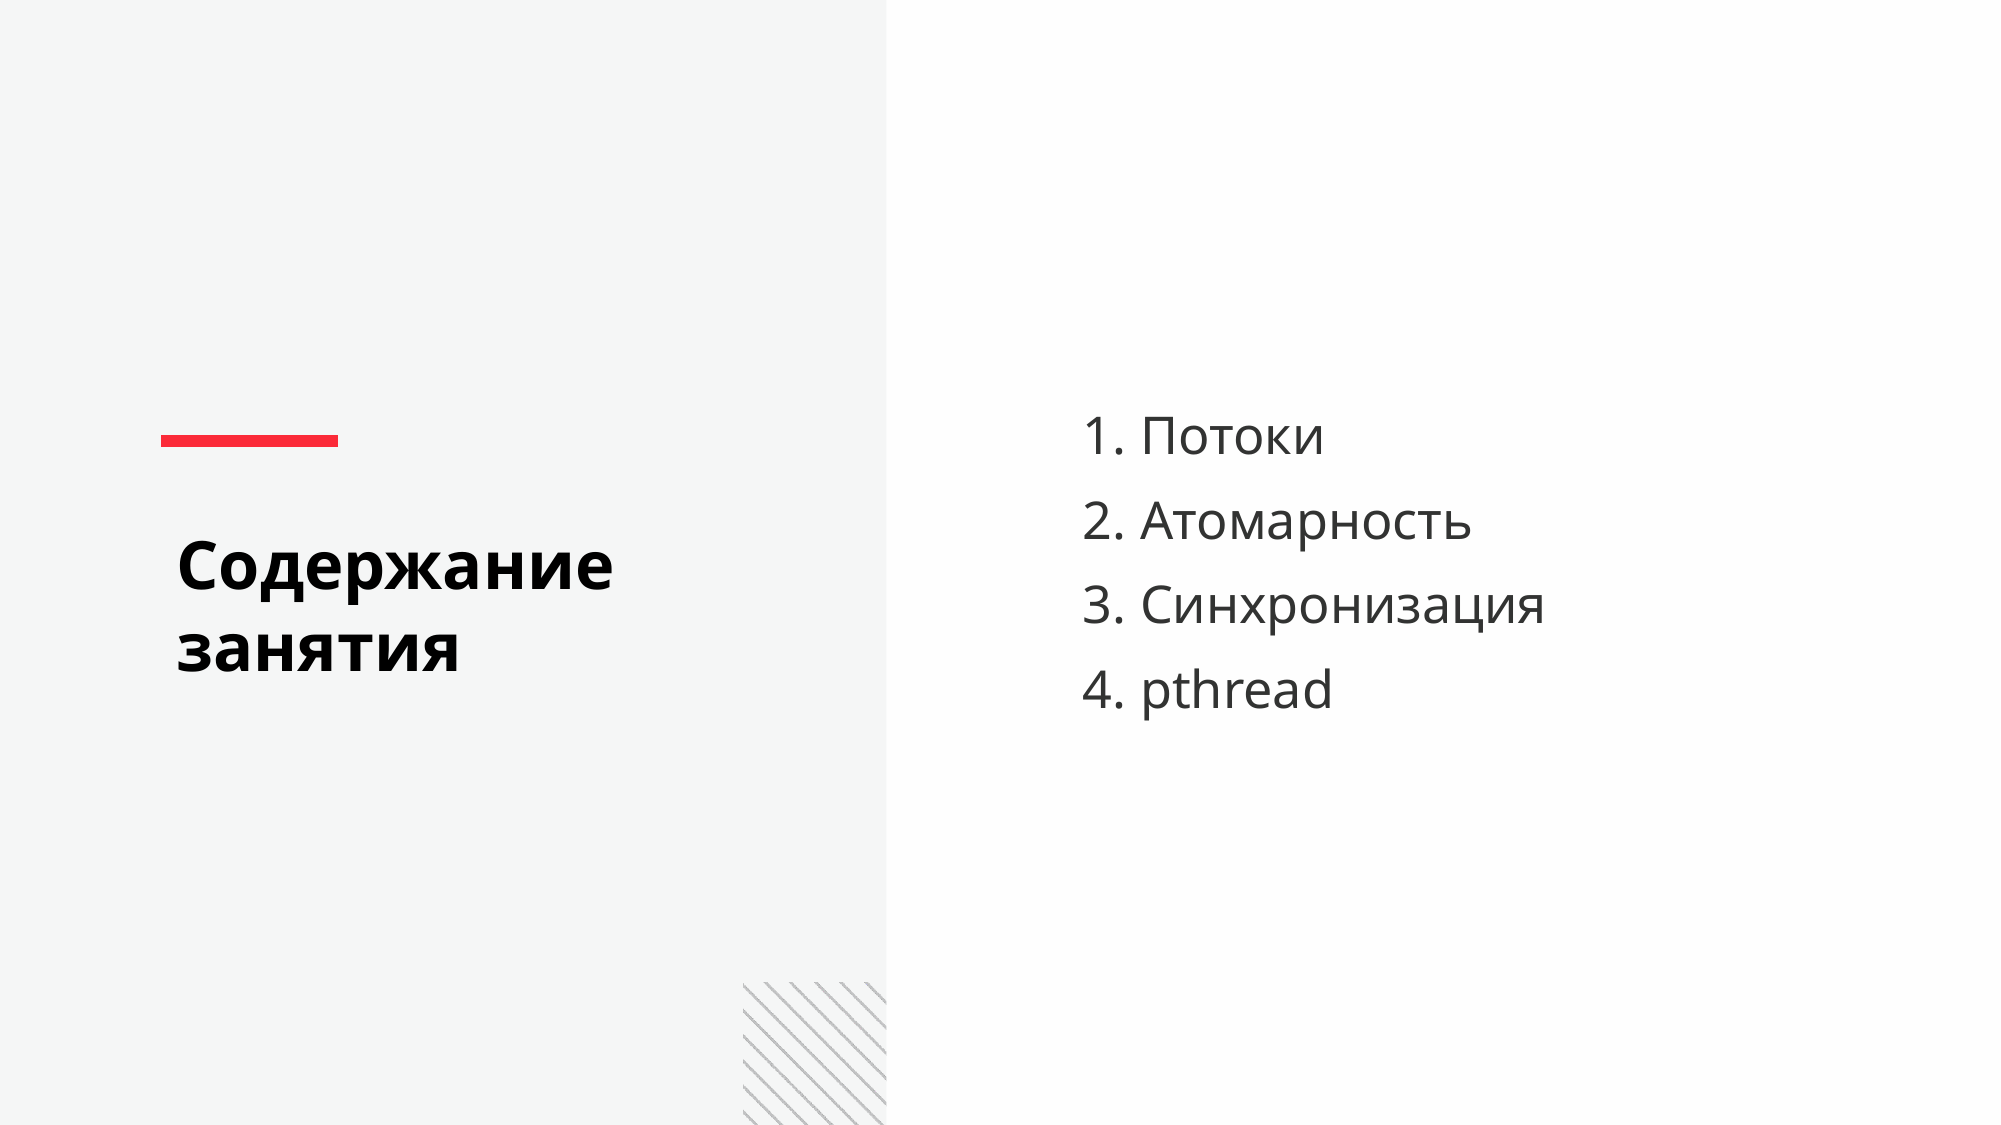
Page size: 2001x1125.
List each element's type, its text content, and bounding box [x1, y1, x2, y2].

list Потоки Атомарность Синхронизация pthread [1067, 163, 1839, 962]
picture [743, 982, 887, 1125]
list Содержание занятия [161, 516, 729, 754]
